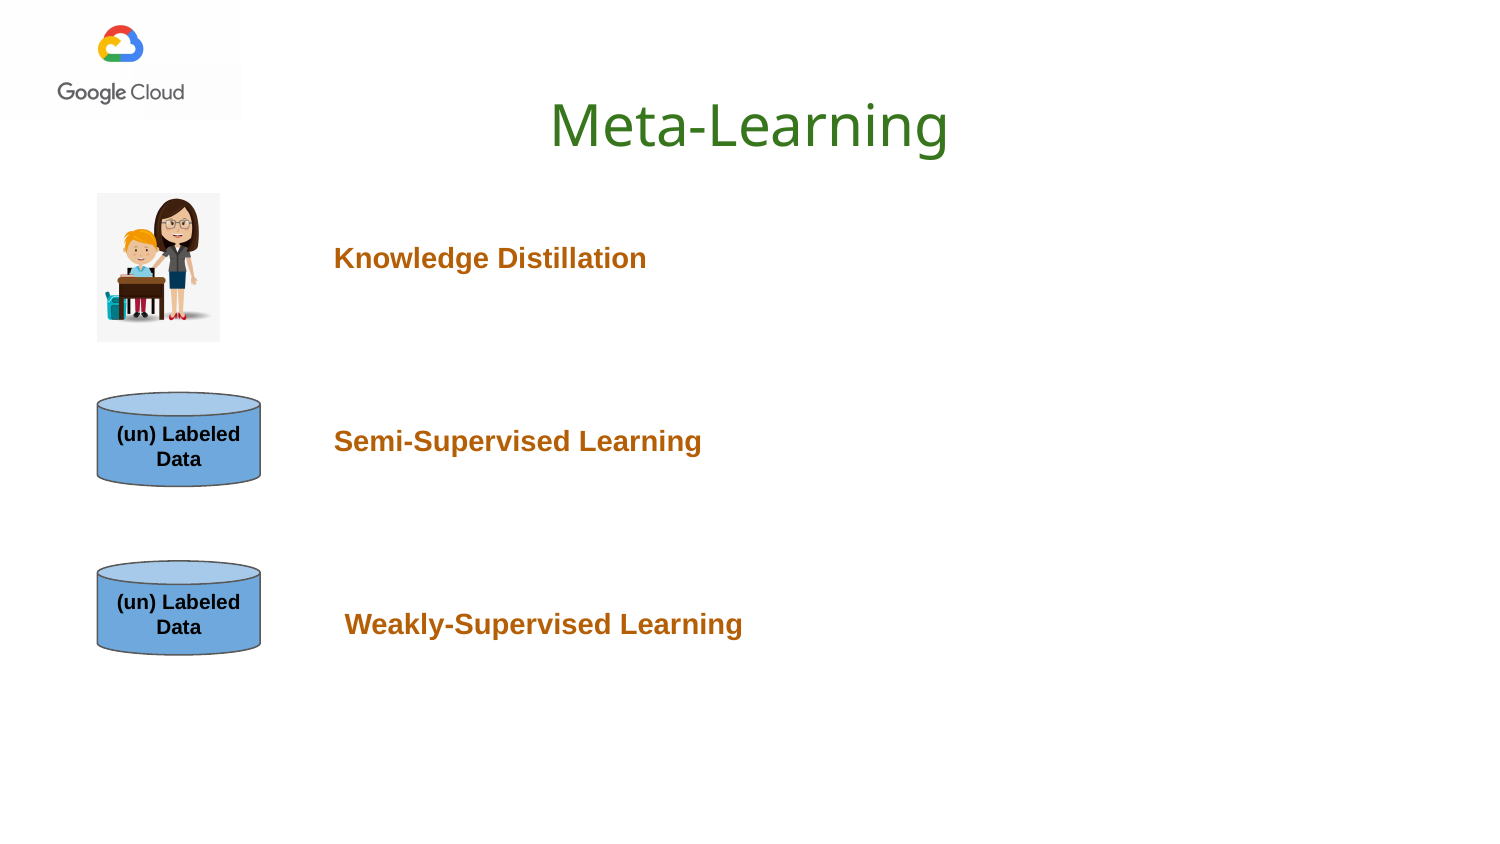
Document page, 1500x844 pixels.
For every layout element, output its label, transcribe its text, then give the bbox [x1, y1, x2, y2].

text_box (un) Labeled Data [97, 392, 261, 487]
picture [97, 193, 220, 342]
text_box (un) Labeled Data [97, 560, 261, 655]
text_box Weakly-Supervised Learning [329, 590, 1192, 655]
picture [0, 0, 241, 121]
text_box Semi-Supervised Learning [318, 407, 1181, 472]
title Meta-Learning [51, 72, 1449, 167]
text_box Knowledge Distillation [318, 224, 1181, 289]
